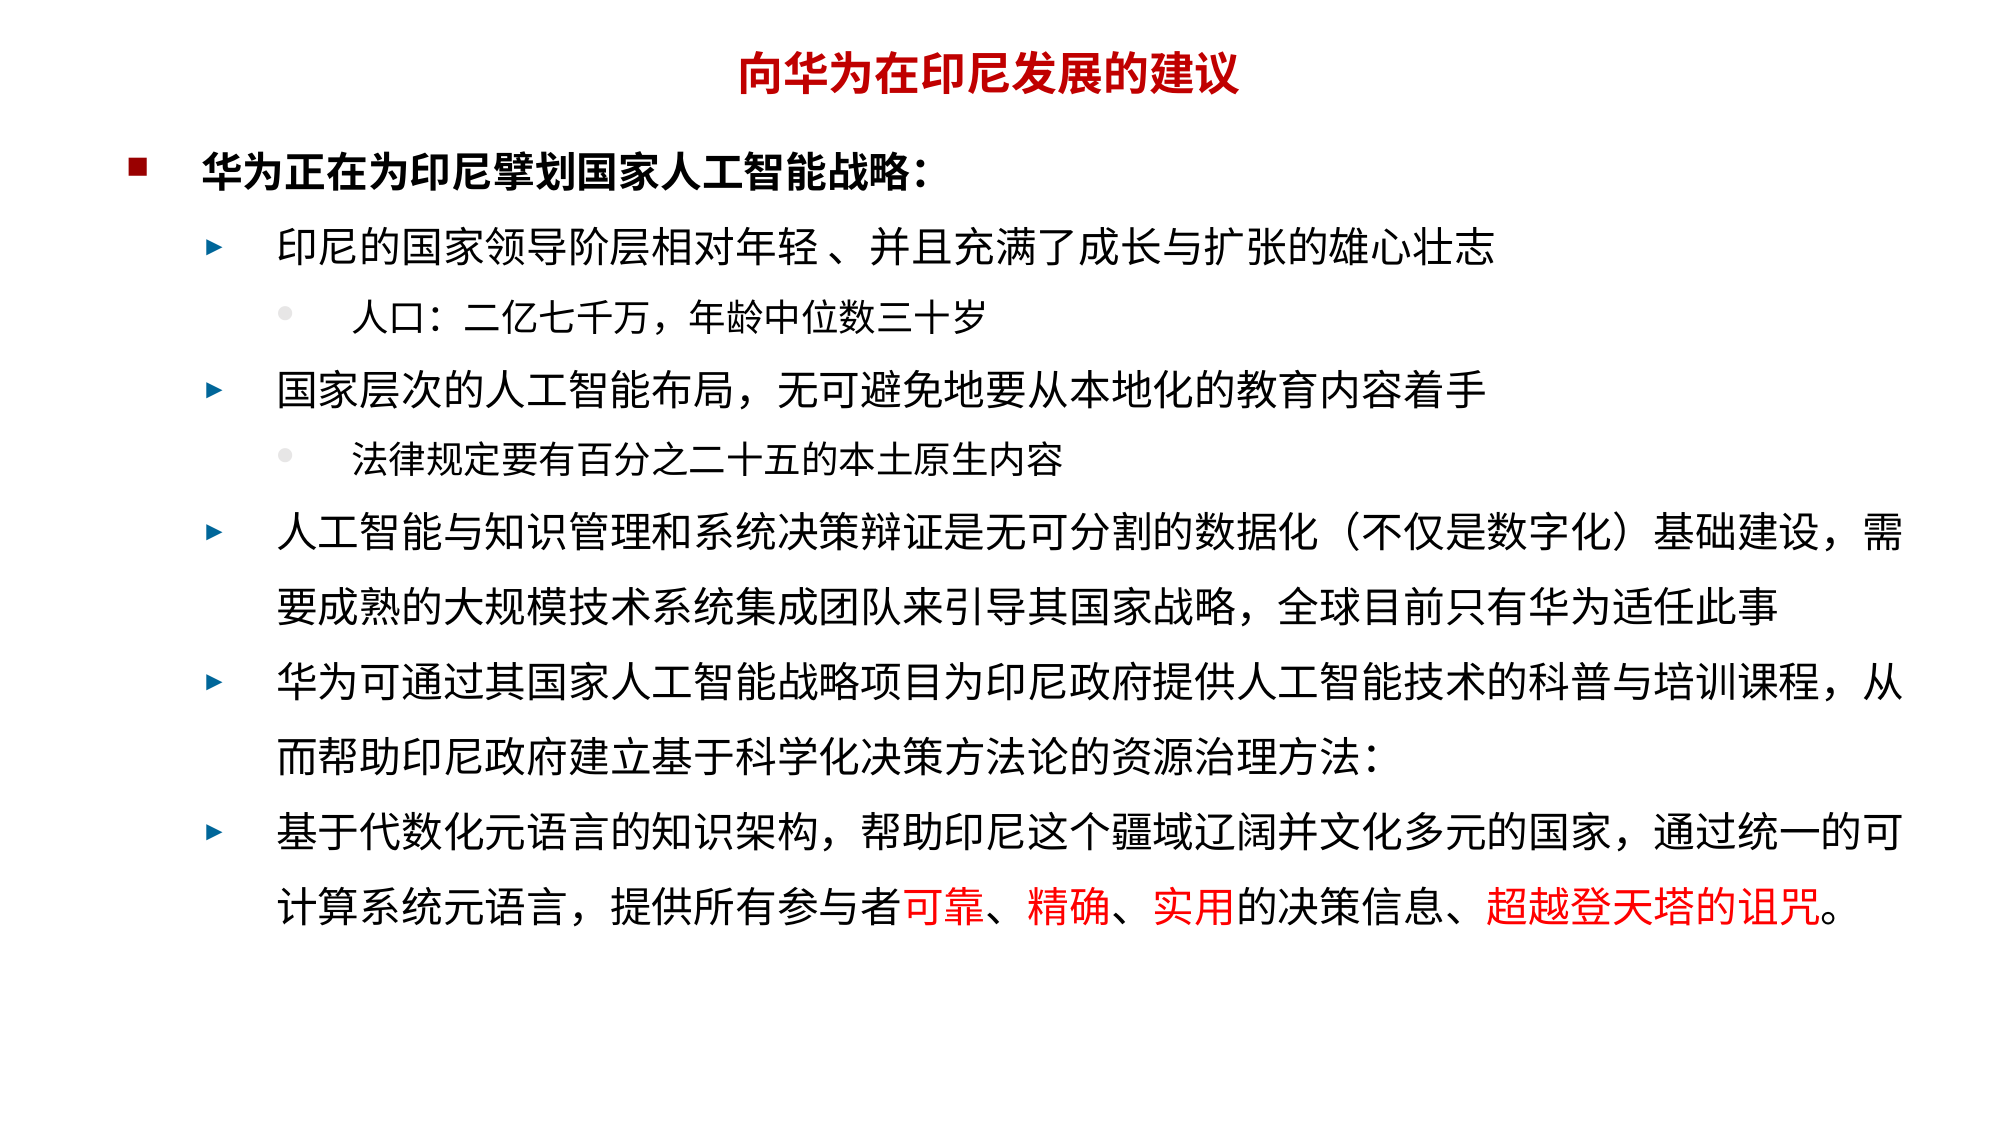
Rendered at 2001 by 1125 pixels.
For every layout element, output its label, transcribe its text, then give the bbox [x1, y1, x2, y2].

title 向华为在印尼发展的建议 [88, 37, 1890, 114]
text_box 华为正在为印尼擘划国家人工智能战略： 印尼的国家领导阶层相对年轻 、并且充满了成长与扩张的雄心壮志 人口：二亿七千万，年龄中位数三十岁 国家层次的人工智能布局，无可避免地要从本地化的教育内容着手 法律规定要有百分之二十五的本土原生内容 人工智能与知识管理和系统决策辩证是无可分割的数据化（不仅是数字化）基础建设，需要成熟的大规模技术系统集成团队来引导其国家战略，全球目前只有华为适任此事 华为可通过其国家人工智能战略项目为印尼政府提供人工智能技术的科普与培训课程，从而帮助印尼政府建立基于科学化决策方法论的资源治理方法： 基于代数化元语言的知识架构，帮助印尼这个疆域辽阔并文化多元的国家，通过统一的可计算系统元语言，提供所有参与者可靠、精确、实用的决策信息、超越登天塔的诅咒。 [110, 113, 1947, 1040]
